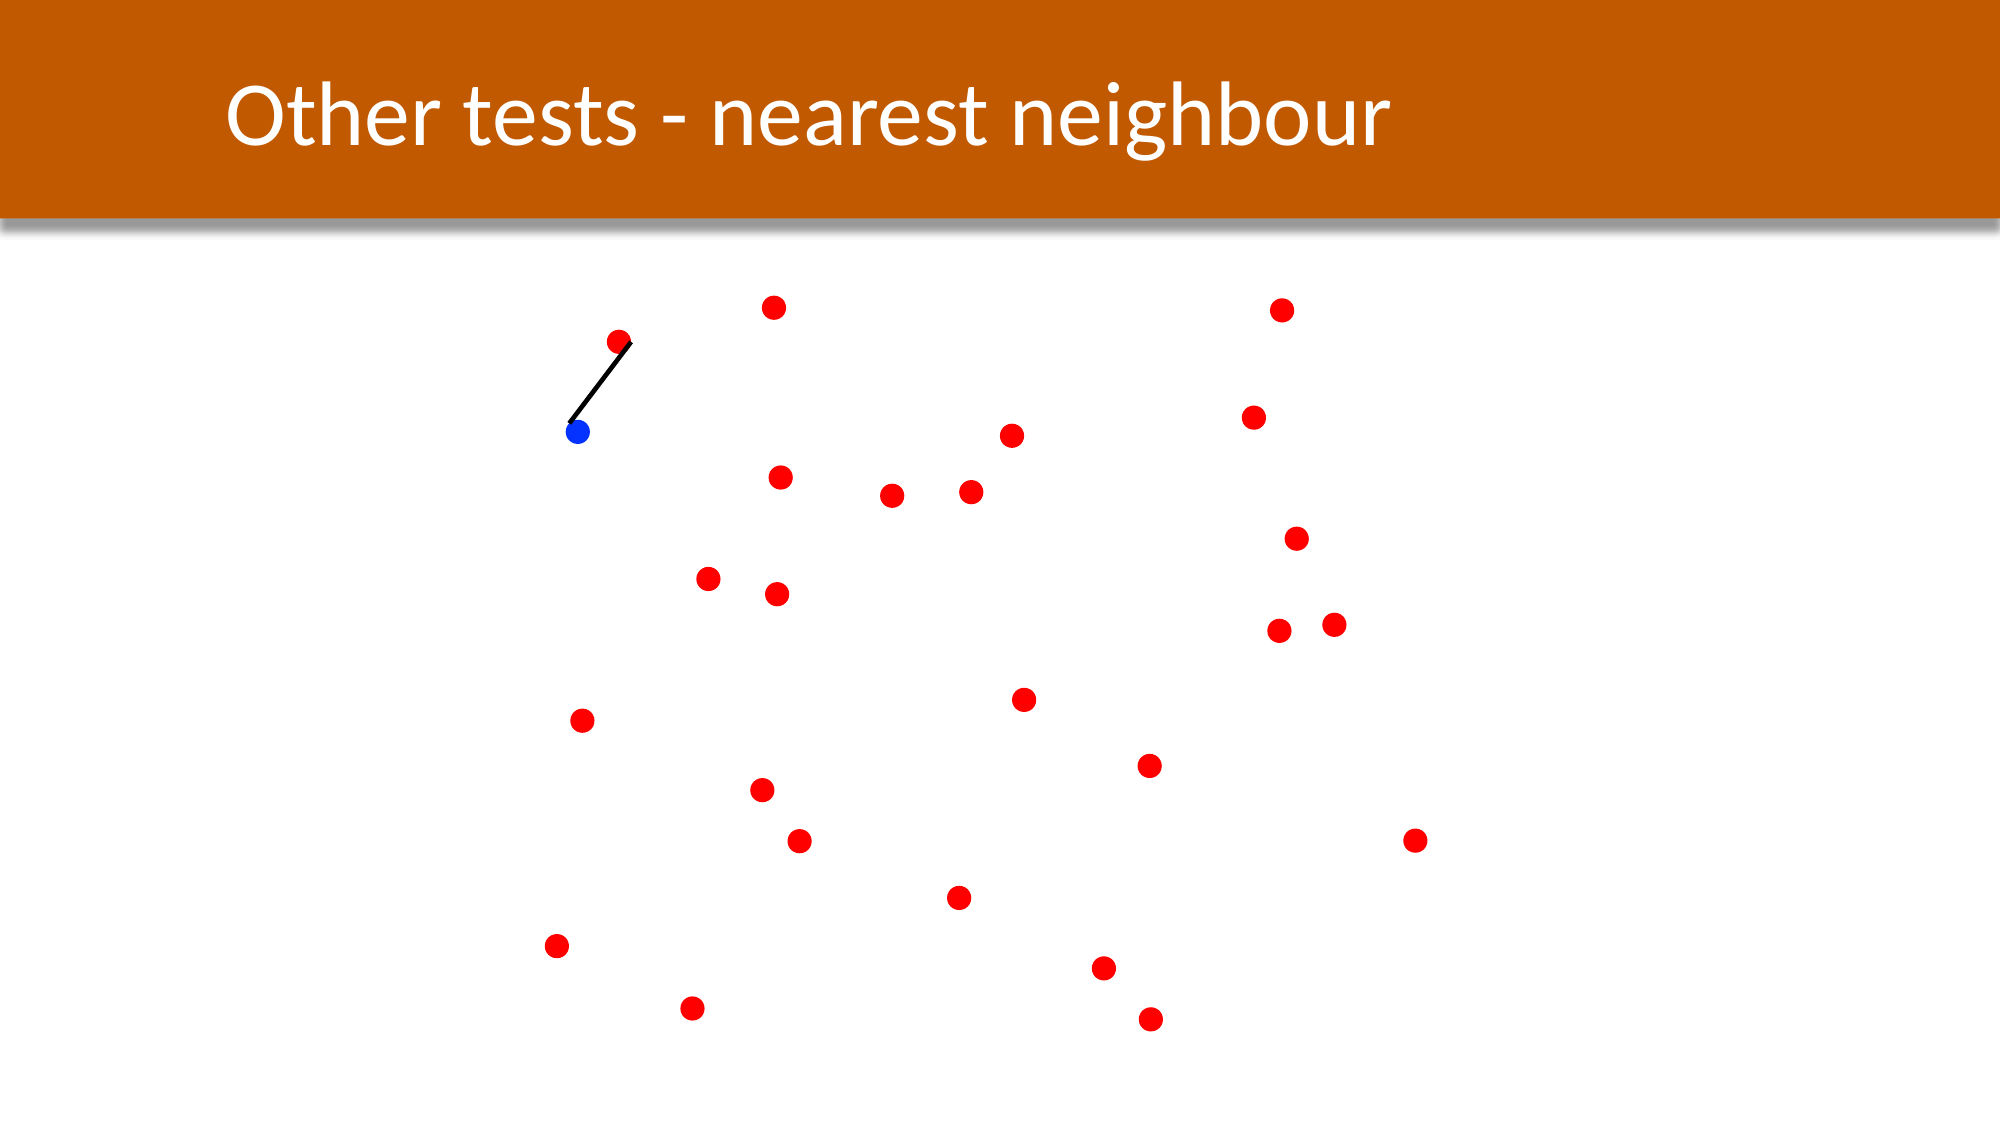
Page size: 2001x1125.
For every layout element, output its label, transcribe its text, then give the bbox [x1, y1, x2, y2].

text_box [0, 0, 2000, 219]
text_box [544, 295, 1428, 1032]
text_box Other tests - nearest neighbour [210, 17, 2000, 201]
